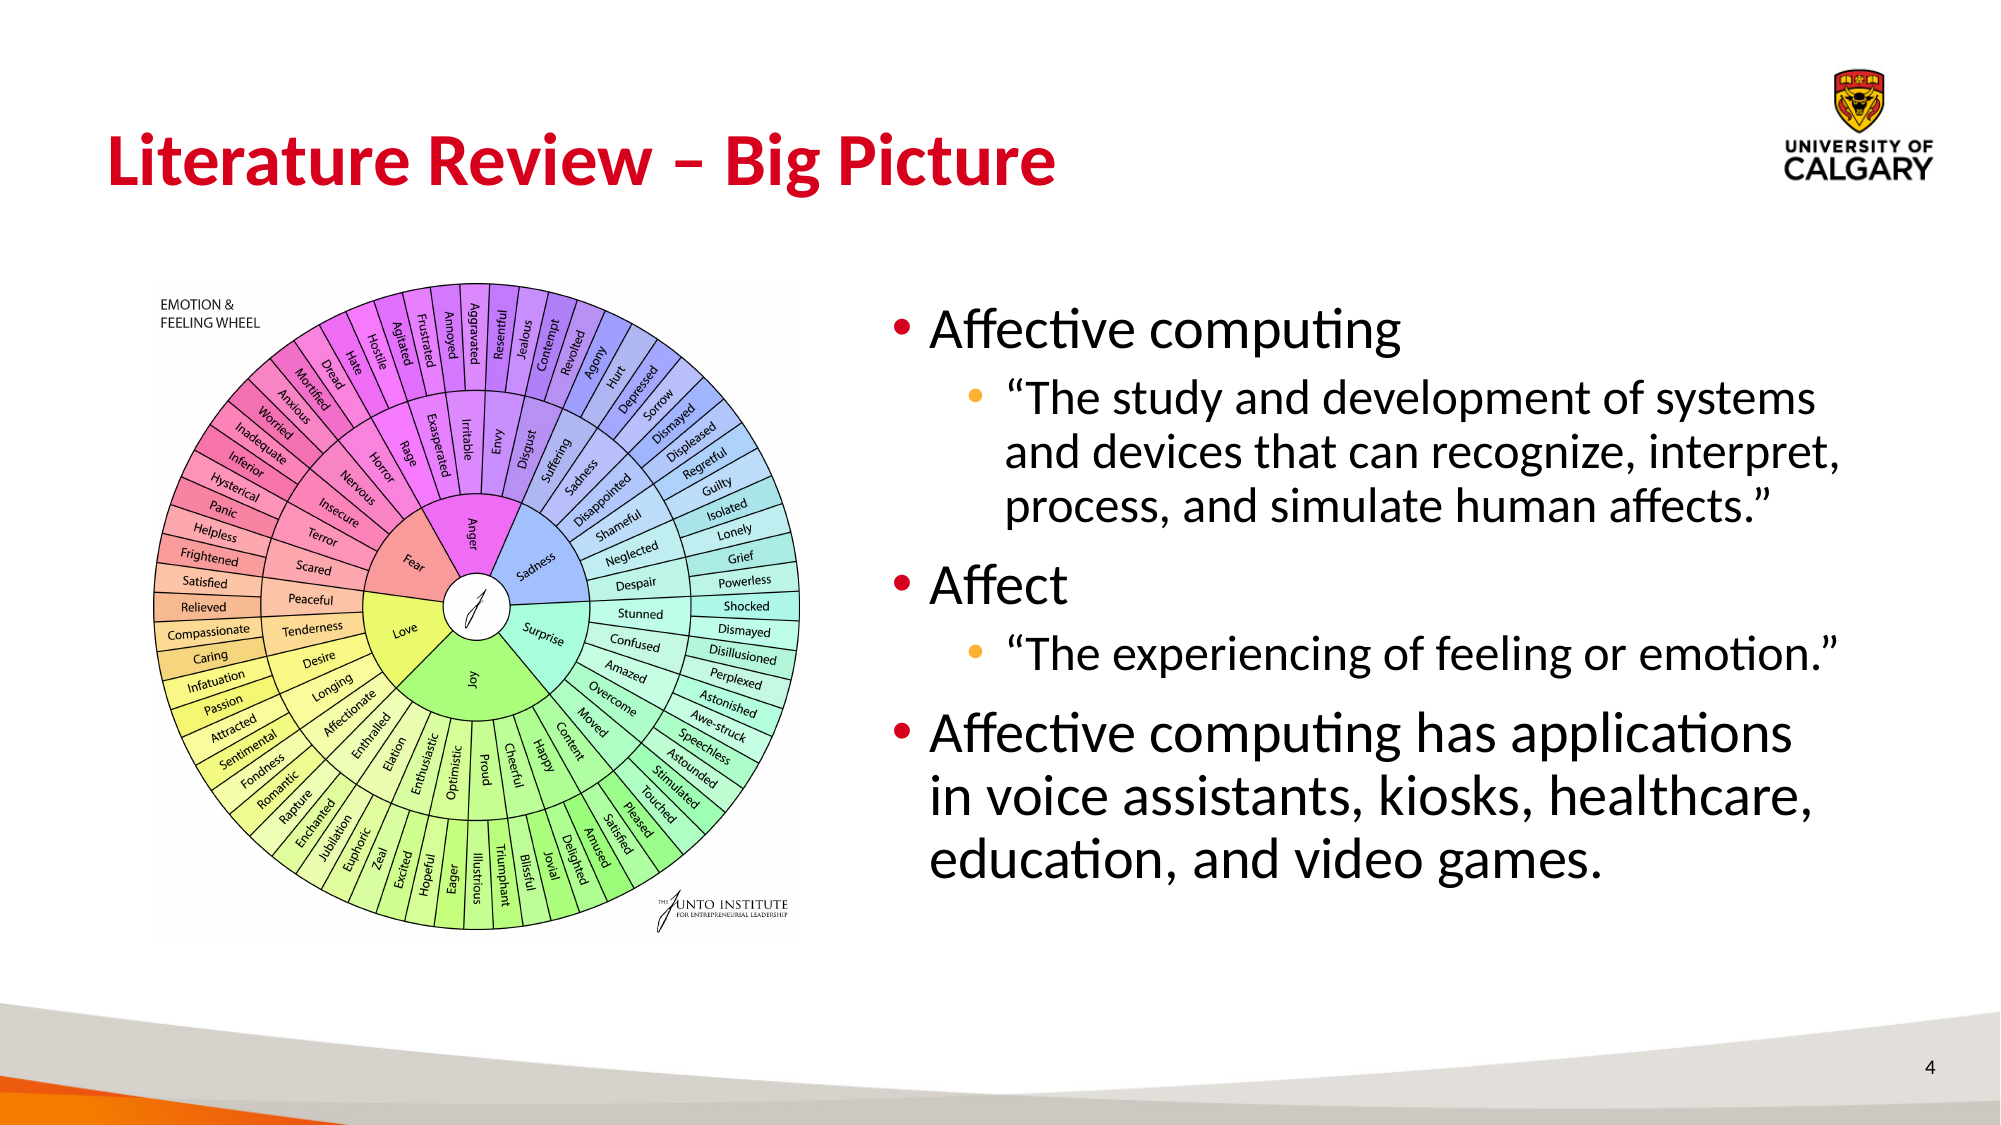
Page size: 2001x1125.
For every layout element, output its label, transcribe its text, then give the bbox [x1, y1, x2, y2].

title Literature Review – Big Picture [92, 76, 1688, 246]
picture [0, 0, 2001, 1125]
slide_number 4 [1500, 1046, 1951, 1107]
list Affective computing “The study and development of systems and devices that can recognize, interpret, process, and simulate human affects.” Affect “The experiencing of feeling or emotion.” Affective computing has applications in voice assistants, kiosks, healthcare, education, and video games. [877, 290, 1864, 937]
